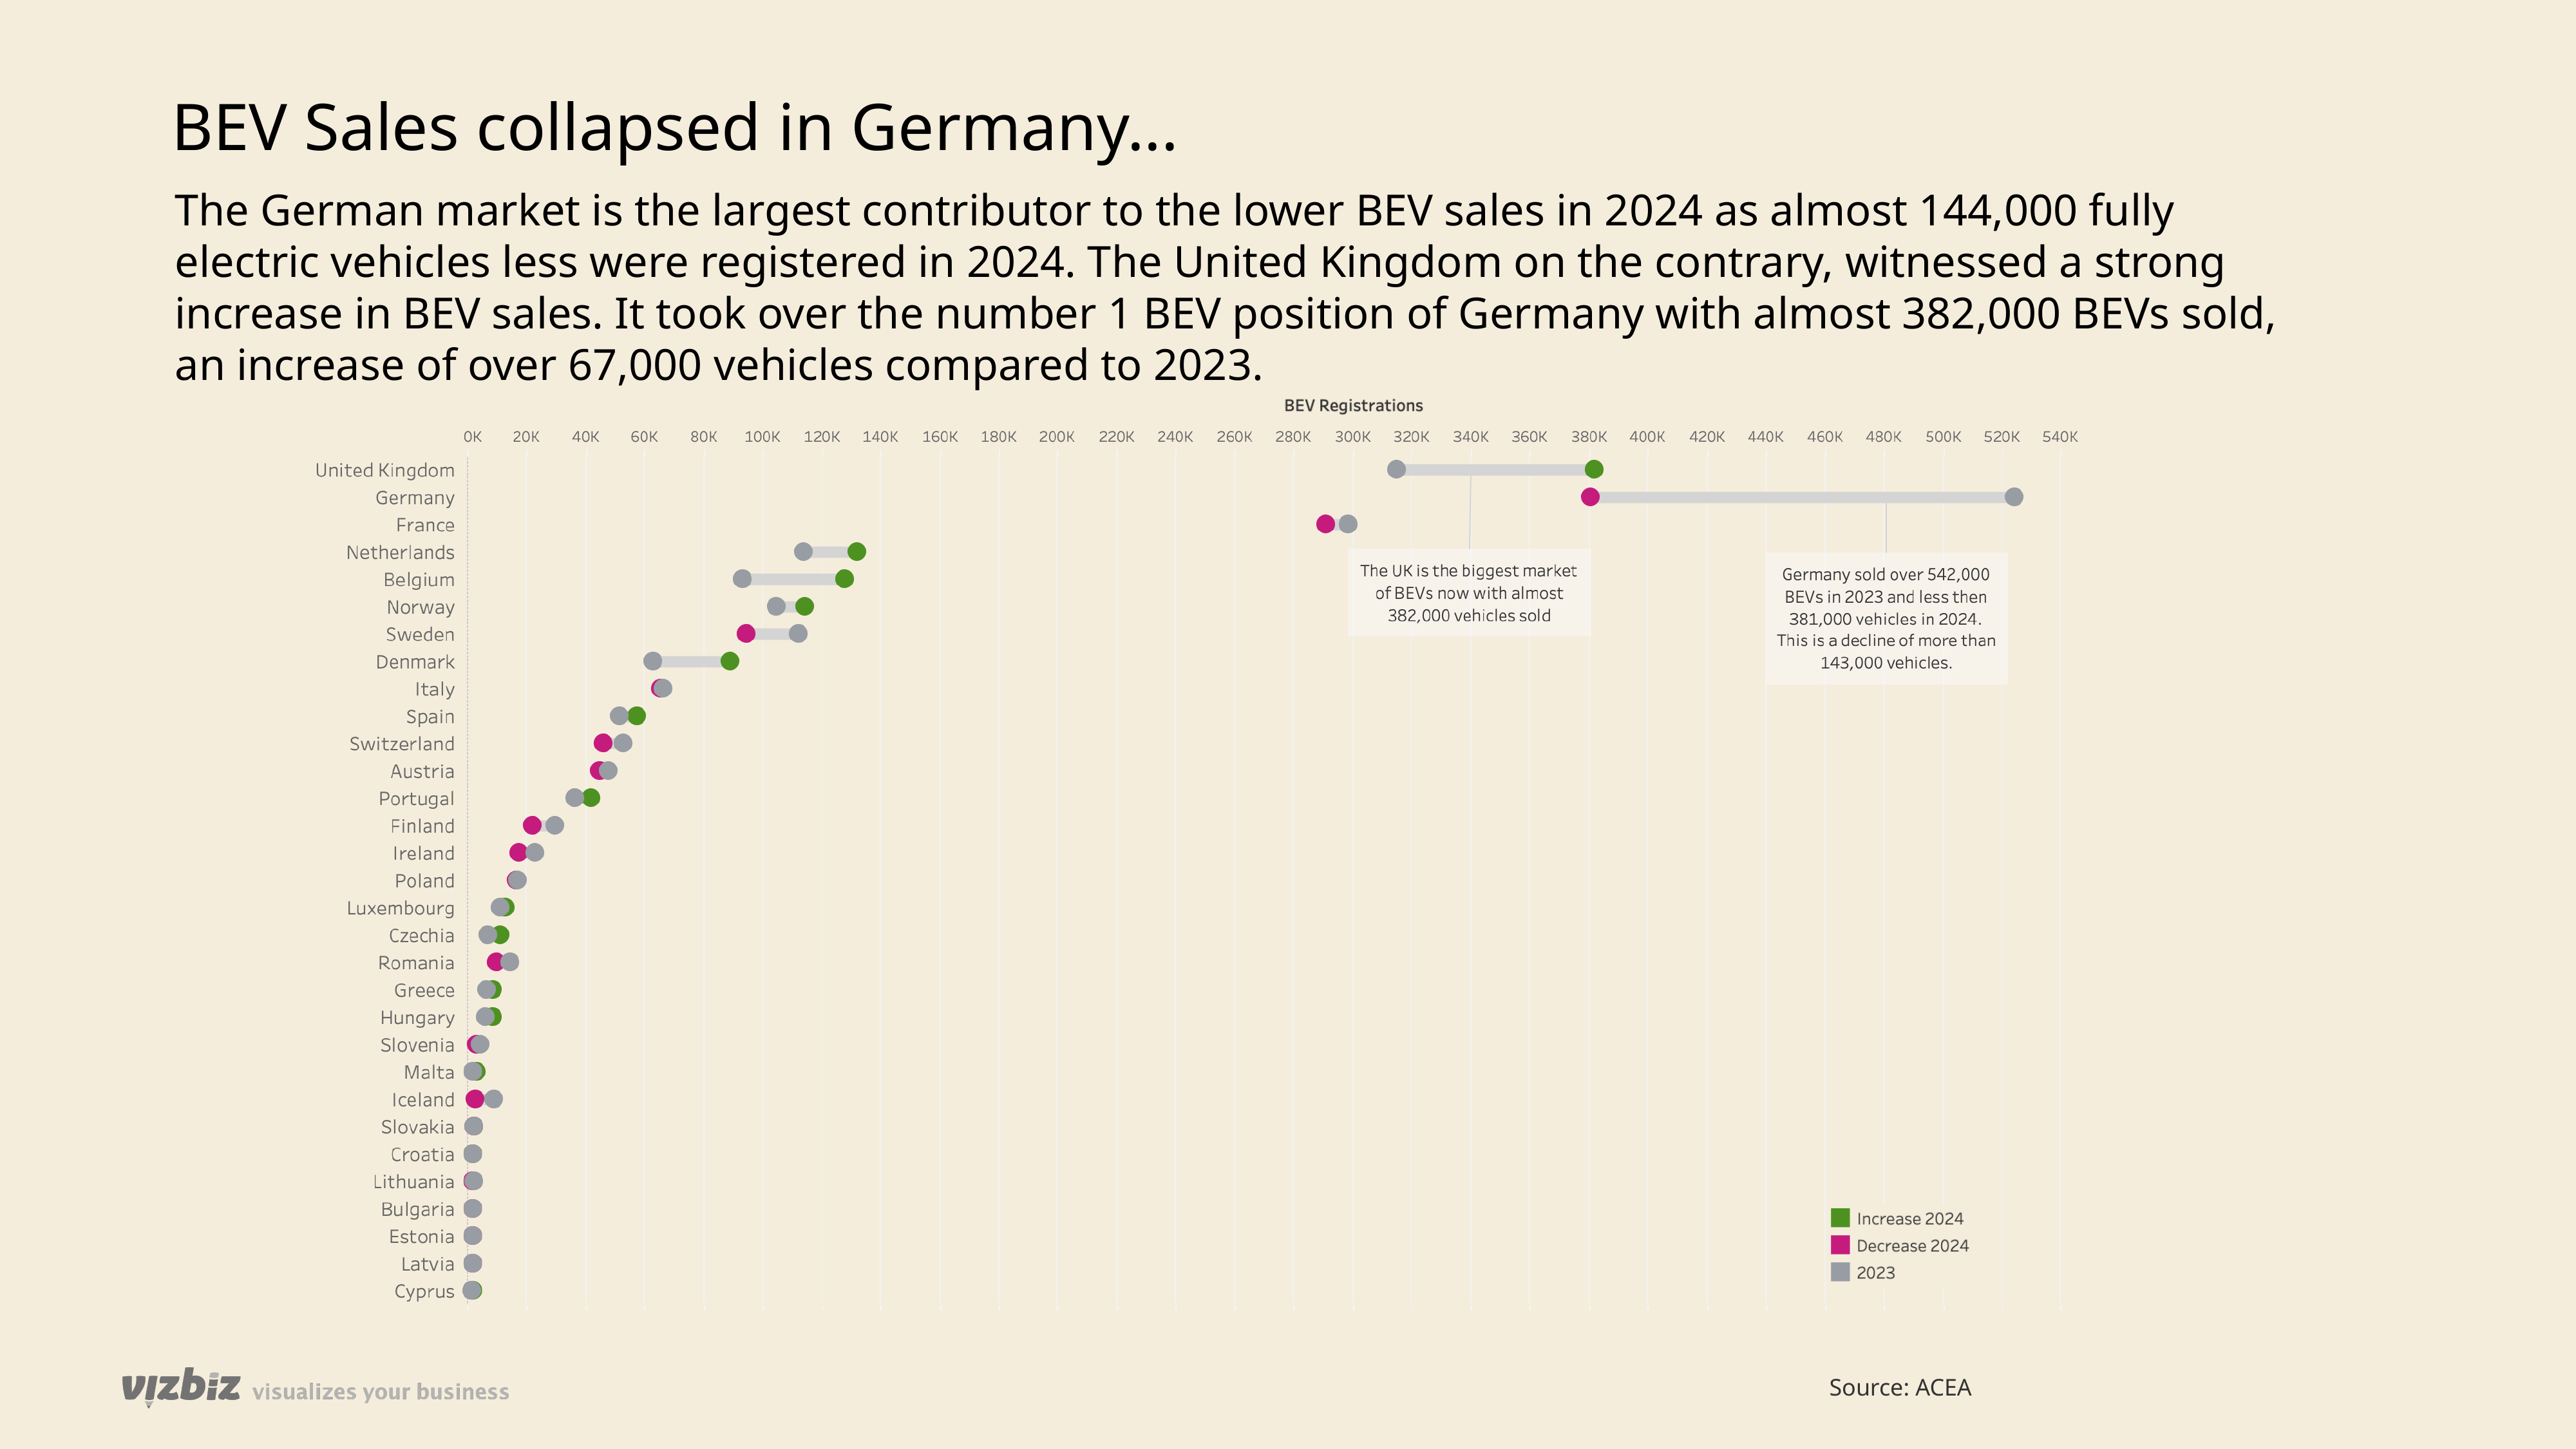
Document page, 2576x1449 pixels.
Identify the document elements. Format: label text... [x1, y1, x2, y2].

picture [303, 393, 2110, 1312]
text_box Source: ACEA [1824, 1367, 1987, 1408]
text_box BEV Sales collapsed in Germany... [166, 80, 1186, 169]
text_box The German market is the largest contributor to the lower BEV sales in 2024 as almost 144,000 fully electric vehicles less were registered in 2024. The United Kingdom on the contrary, witnessed a strong increase in BEV sales. It took over the number 1 BEV position of Germany with almost 382,000 BEVs sold, an increase of over 67,000 vehicles compared to 2023. [169, 177, 2289, 394]
picture [122, 1367, 509, 1408]
